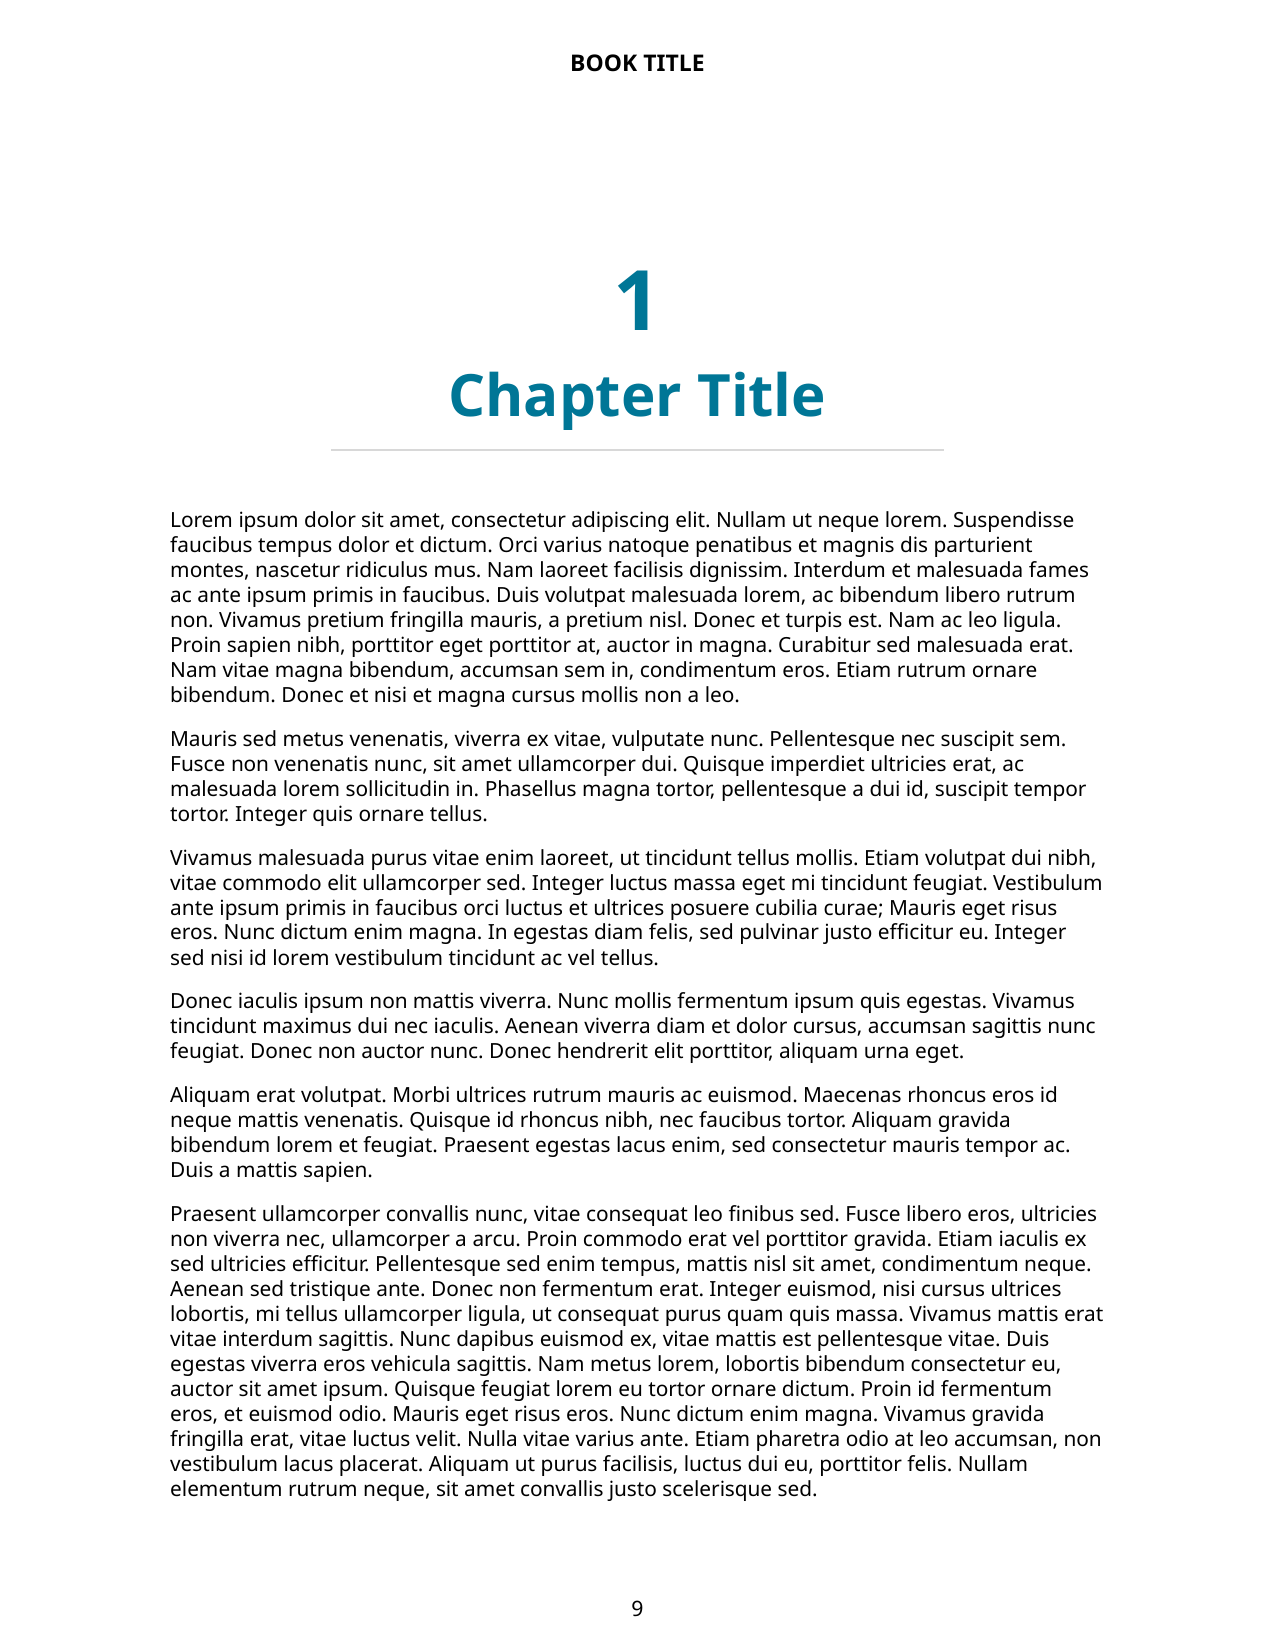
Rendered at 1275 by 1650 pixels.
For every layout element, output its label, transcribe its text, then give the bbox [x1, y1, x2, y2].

list 1 Chapter Title [112, 0, 1163, 437]
footer BOOK TITLE [350, 0, 925, 84]
slide_number 8 [607, 1513, 668, 1633]
list Lorem ipsum dolor sit amet, consectetur adipiscing elit. Nullam ut neque lorem. Suspendisse faucibus tempus dolor et dictum. Orci varius natoque penatibus et magnis dis parturient montes, nascetur ridiculus mus. Nam laoreet facilisis dignissim. Interdum et malesuada fames ac ante ipsum primis in faucibus. Duis volutpat malesuada lorem, ac bibendum libero rutrum non. Vivamus pretium fringilla mauris, a pretium nisl. Donec et turpis est. Nam ac leo ligula. Proin sapien nibh, porttitor eget porttitor at, auctor in magna. Curabitur sed malesuada erat. Nam vitae magna bibendum, accumsan sem in, condimentum eros. Etiam rutrum ornare bibendum. Donec et nisi et magna cursus mollis non a leo. Mauris sed metus venenatis, viverra ex vitae, vulputate nunc. Pellentesque nec suscipit sem. Fusce non venenatis nunc, sit amet ullamcorper dui. Quisque imperdiet ultricies erat, ac malesuada lorem sollicitudin in. Phasellus magna tortor, pellentesque a dui id, suscipit tempor tortor. Integer quis ornare tellus. Vivamus malesuada purus vitae enim laoreet, ut tincidunt tellus mollis. Etiam volutpat dui nibh, vitae commodo elit ullamcorper sed. Integer luctus massa eget mi tincidunt feugiat. Vestibulum ante ipsum primis in faucibus orci luctus et ultrices posuere cubilia curae; Mauris eget risus eros. Nunc dictum enim magna. In egestas diam felis, sed pulvinar justo efficitur eu. Integer sed nisi id lorem vestibulum tincidunt ac vel tellus. Donec iaculis ipsum non mattis viverra. Nunc mollis fermentum ipsum quis egestas. Vivamus tincidunt maximus dui nec iaculis. Aenean viverra diam et dolor cursus, accumsan sagittis nunc feugiat. Donec non auctor nunc. Donec hendrerit elit porttitor, aliquam urna eget. Aliquam erat volutpat. Morbi ultrices rutrum mauris ac euismod. Maecenas rhoncus eros id neque mattis venenatis. Quisque id rhoncus nibh, nec faucibus tortor. Aliquam gravida bibendum lorem et feugiat. Praesent egestas lacus enim, sed consectetur mauris tempor ac. Duis a mattis sapien. Praesent ullamcorper convallis nunc, vitae consequat leo finibus sed. Fusce libero eros, ultricies non viverra nec, ullamcorper a arcu. Proin commodo erat vel porttitor gravida. Etiam iaculis ex sed ultricies efficitur. Pellentesque sed enim tempus, mattis nisl sit amet, condimentum neque. Aenean sed tristique ante. Donec non fermentum erat. Integer euismod, nisi cursus ultrices lobortis, mi tellus ullamcorper ligula, ut consequat purus quam quis massa. Vivamus mattis erat vitae interdum sagittis. Nunc dapibus euismod ex, vitae mattis est pellentesque vitae. Duis egestas viverra eros vehicula sagittis. Nam metus lorem, lobortis bibendum consectetur eu, auctor sit amet ipsum. Quisque feugiat lorem eu tortor ornare dictum. Proin id fermentum eros, et euismod odio. Mauris eget risus eros. Nunc dictum enim magna. Vivamus gravida fringilla erat, vitae luctus velit. Nulla vitae varius ante. Etiam pharetra odio at leo accumsan, non vestibulum lacus placerat. Aliquam ut purus facilisis, luctus dui eu, porttitor felis. Nullam elementum rutrum neque, sit amet convallis justo scelerisque sed. [162, 499, 1113, 1513]
